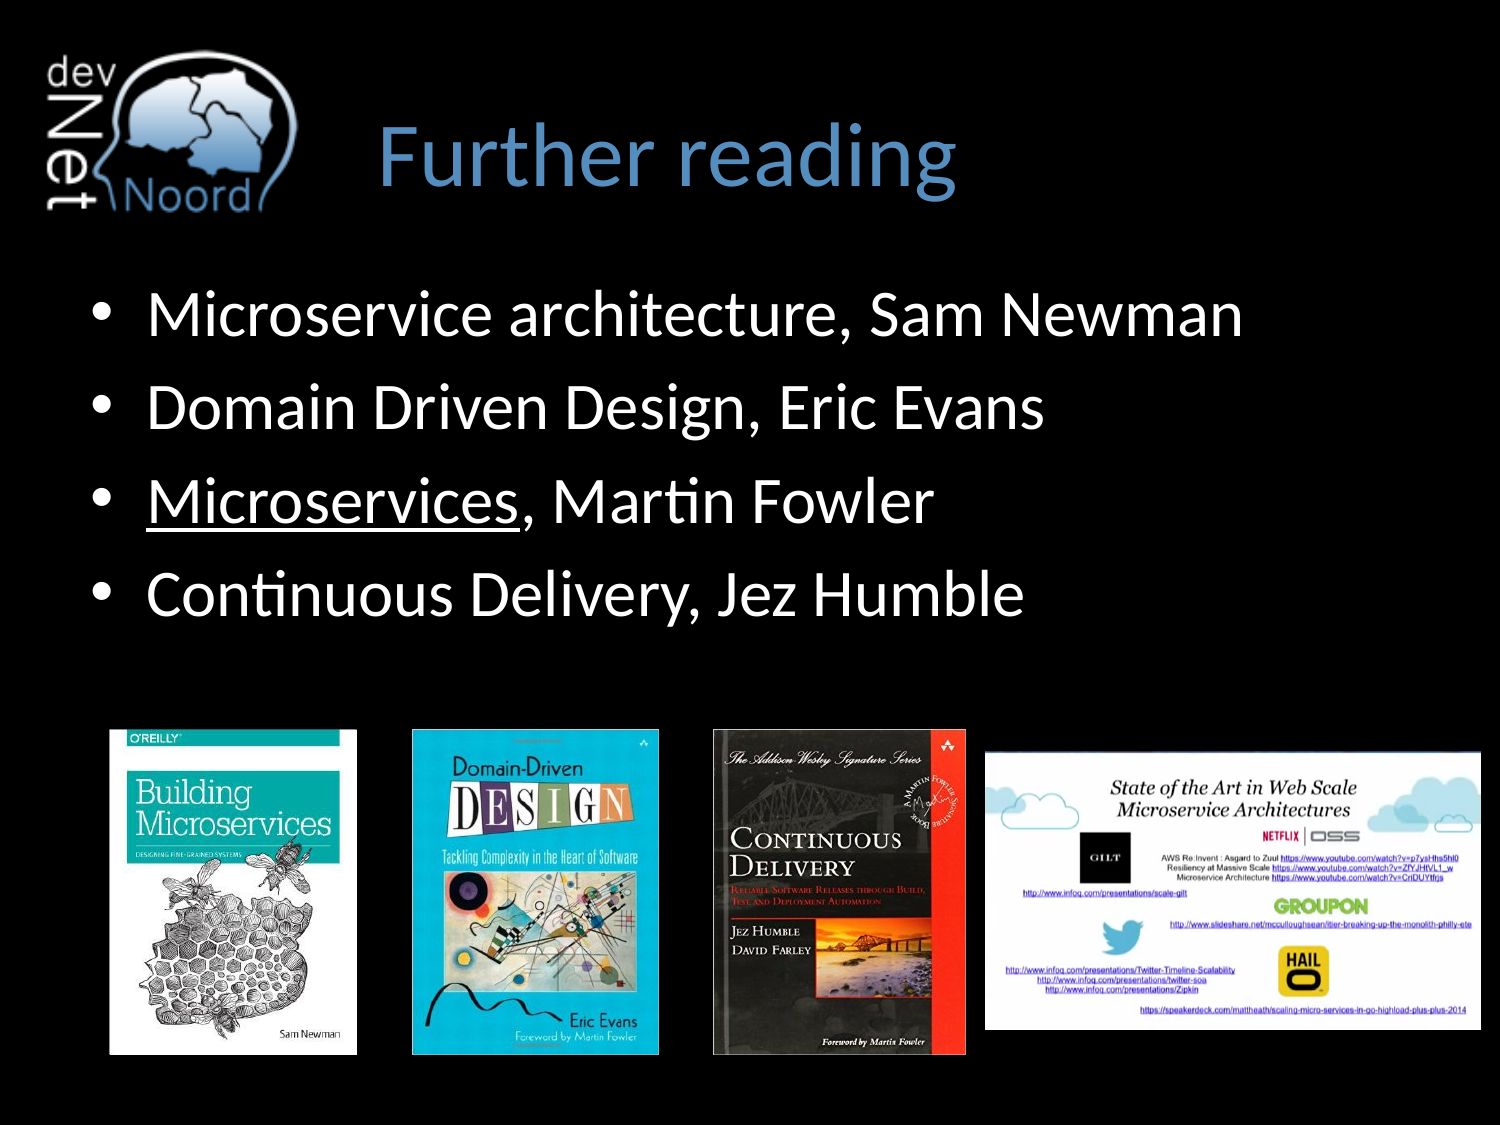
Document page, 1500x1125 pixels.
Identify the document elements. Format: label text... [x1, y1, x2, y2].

title Further reading [362, 29, 1425, 213]
picture [412, 729, 659, 1056]
picture [108, 729, 358, 1056]
picture [24, 30, 313, 238]
list Microservice architecture, Sam Newman Domain Driven Design, Eric Evans Microservices, Martin Fowler Continuous Delivery, Jez Humble [75, 262, 1425, 1005]
picture [713, 729, 967, 1056]
picture [985, 750, 1481, 1031]
